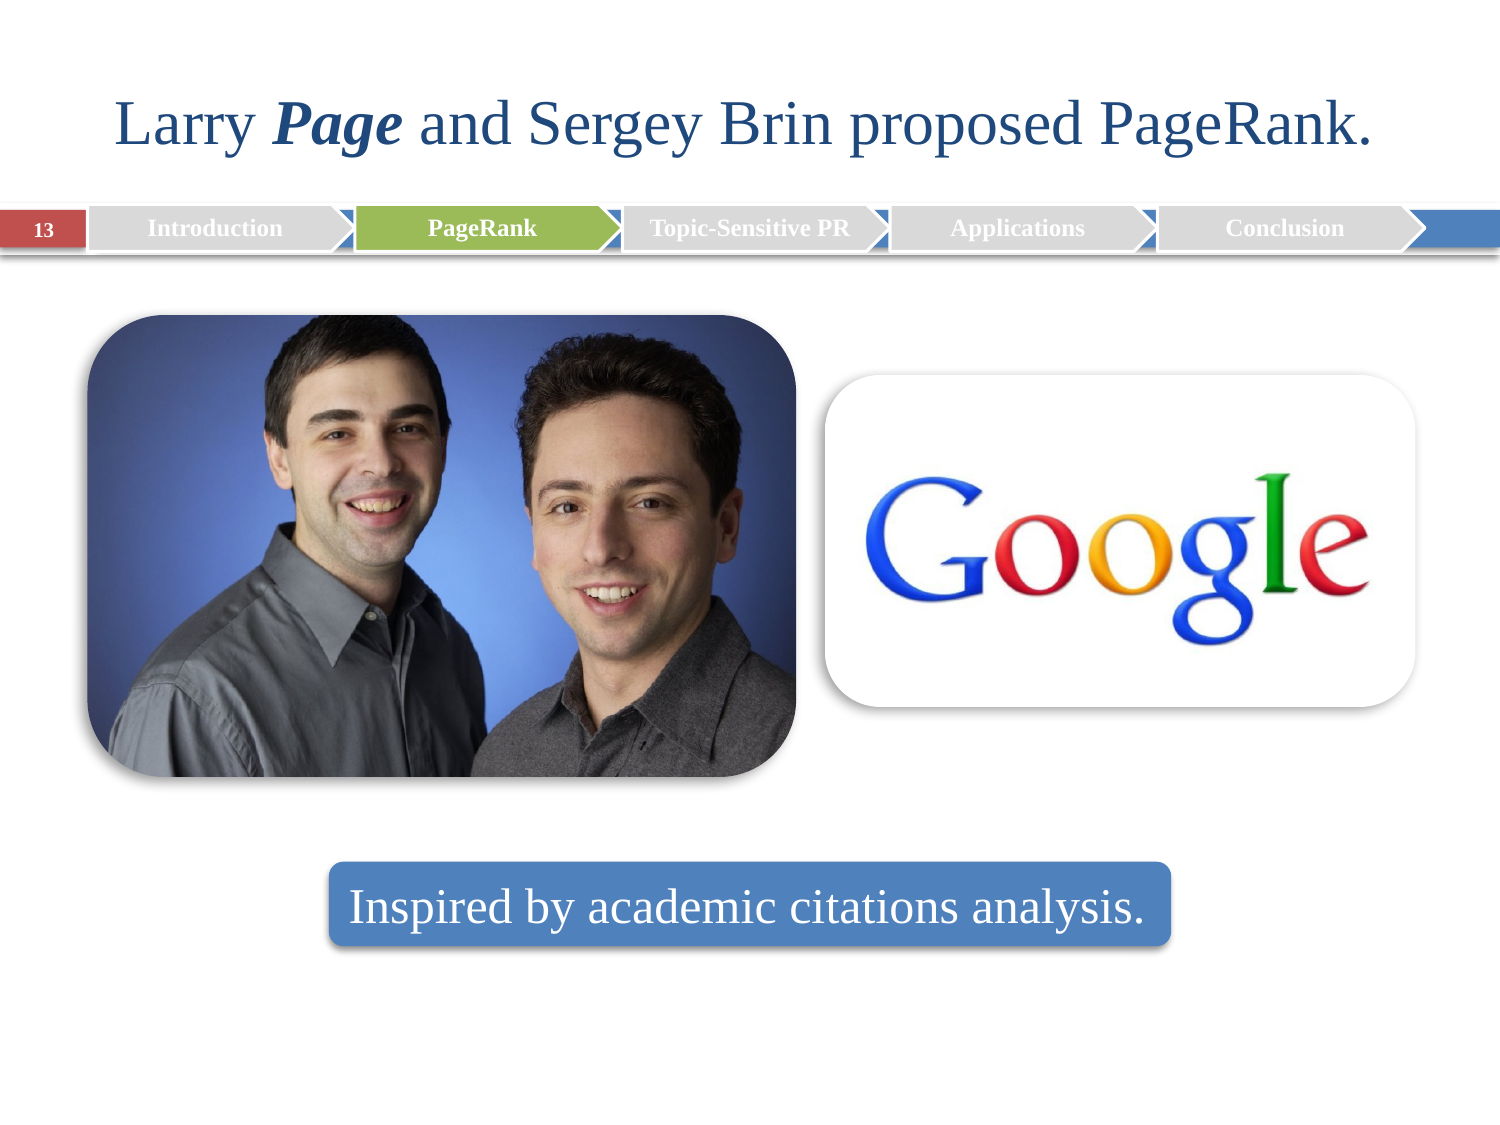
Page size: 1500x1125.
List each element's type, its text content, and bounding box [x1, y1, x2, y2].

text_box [87, 203, 1426, 252]
slide_number 13 [0, 208, 82, 249]
picture [87, 314, 797, 778]
picture [824, 374, 1416, 708]
title Larry Page and Sergey Brin proposed PageRank. [99, 37, 1438, 201]
text_box Inspired by academic citations analysis. [328, 861, 1172, 947]
